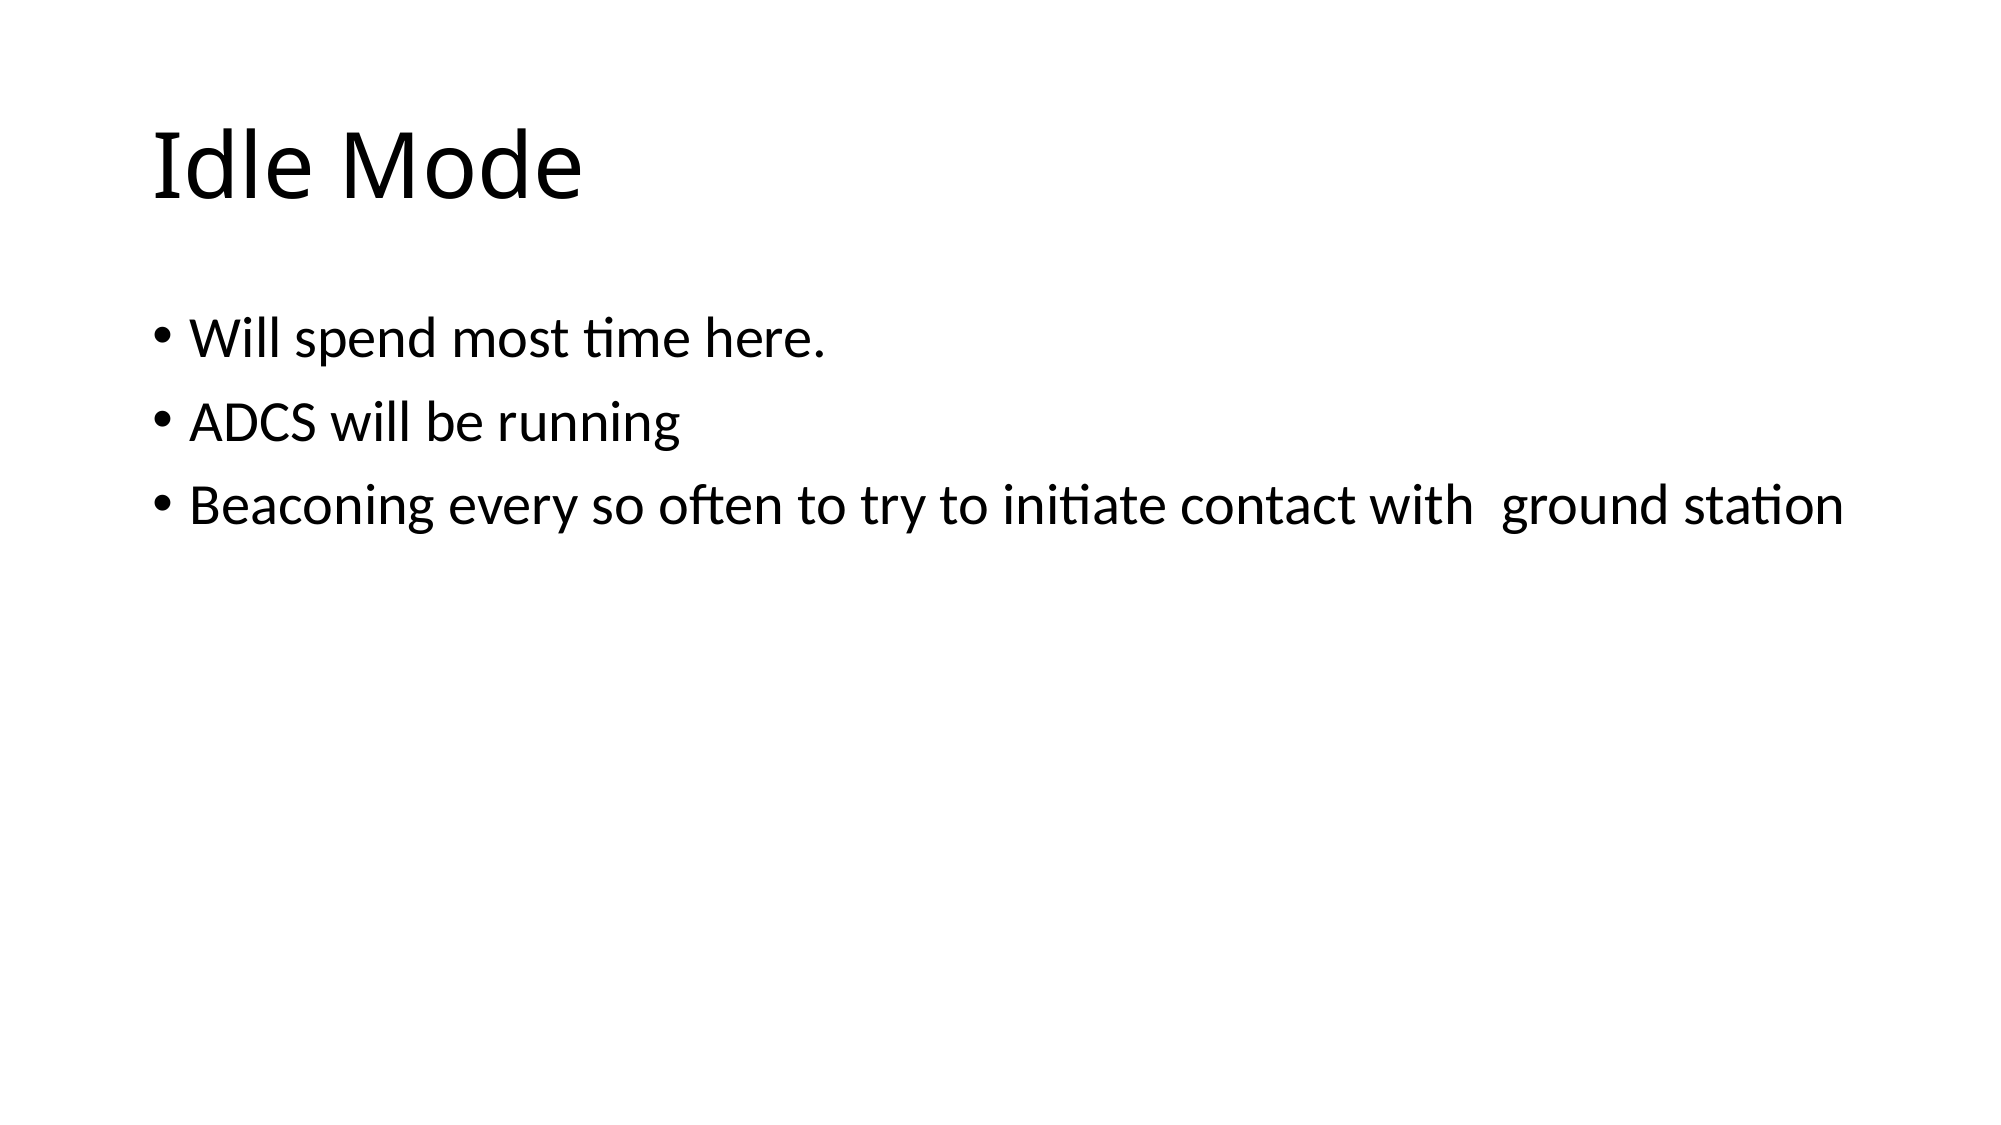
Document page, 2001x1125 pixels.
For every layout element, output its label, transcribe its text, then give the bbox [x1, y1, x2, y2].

list Will spend most time here. ADCS will be running Beaconing every so often to try to initiate contact with ground station [137, 299, 1863, 1014]
title Idle Mode [137, 59, 1863, 278]
